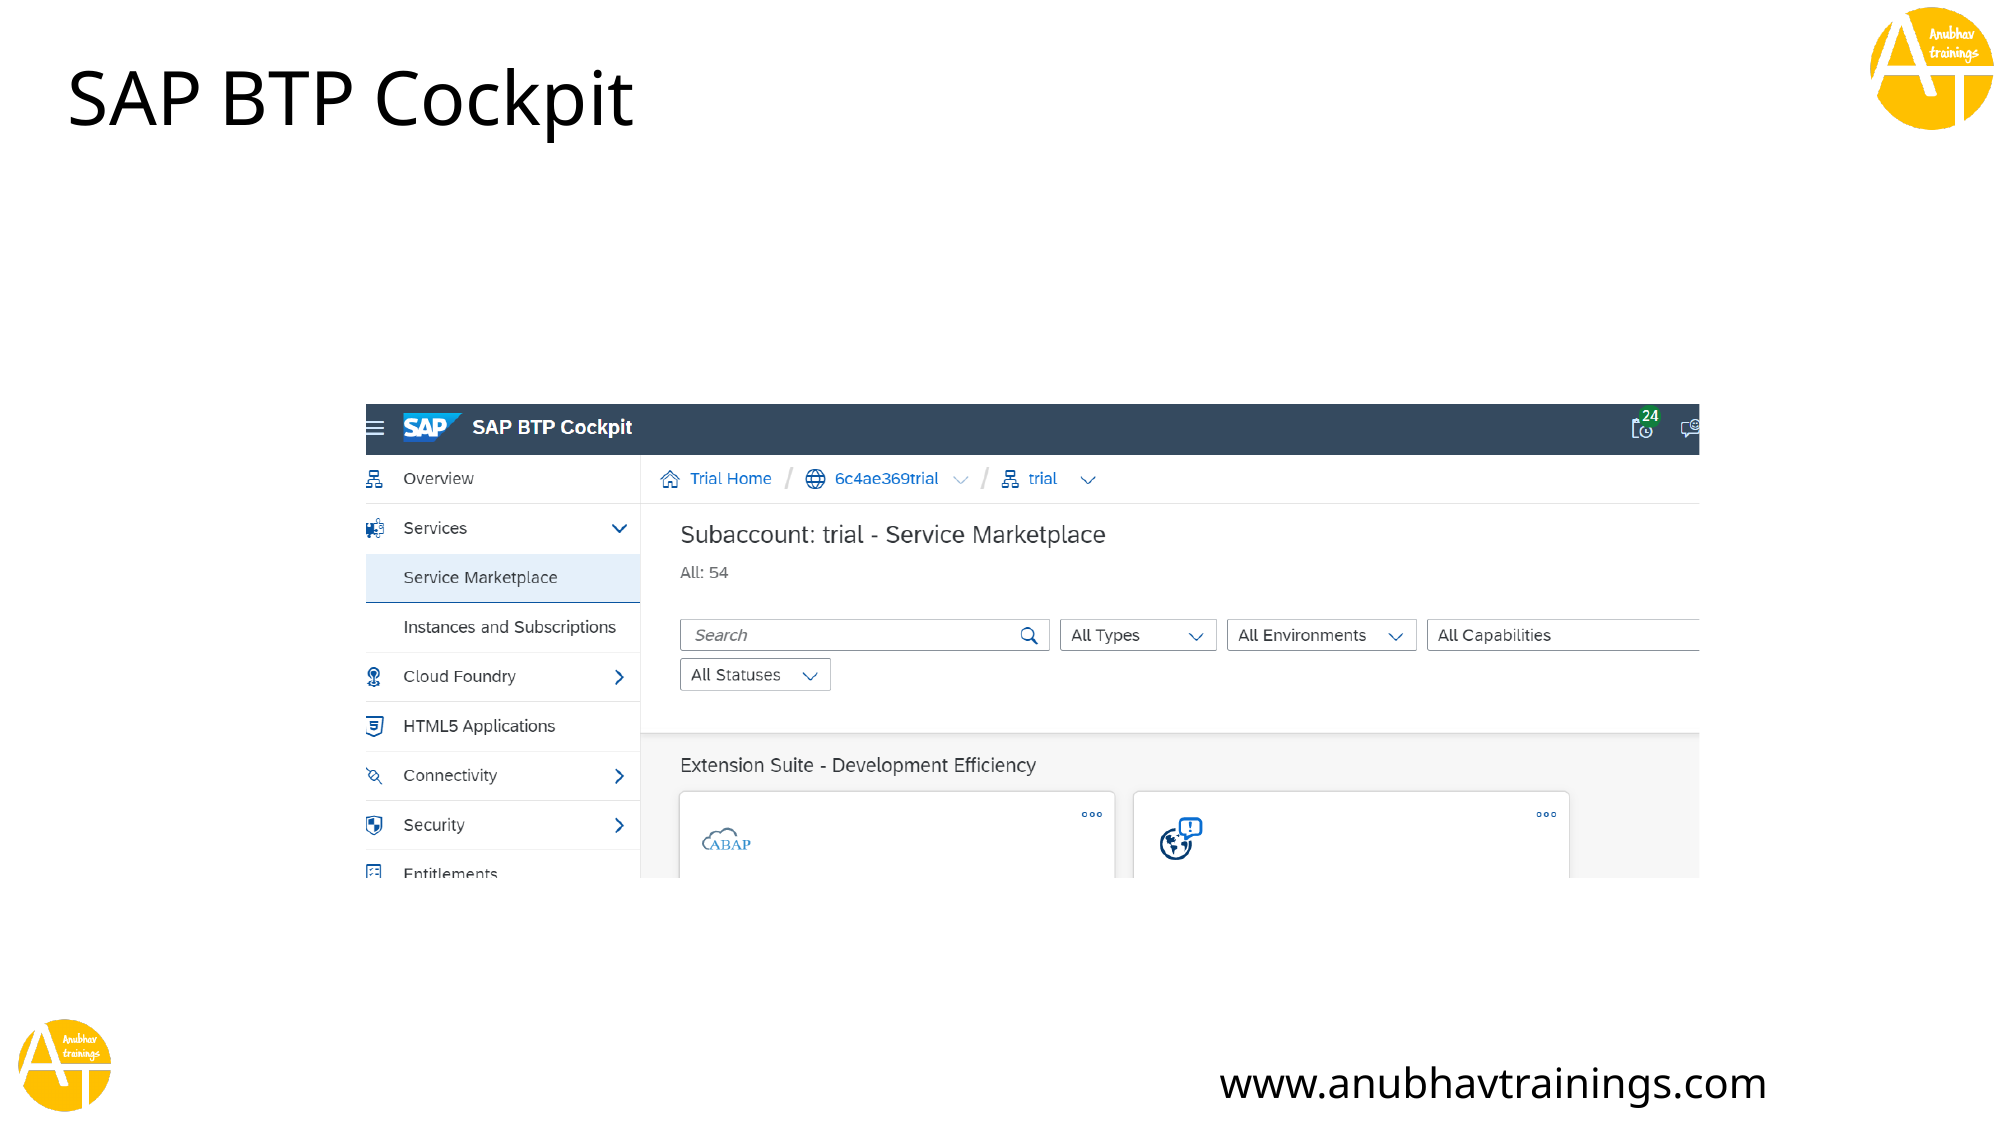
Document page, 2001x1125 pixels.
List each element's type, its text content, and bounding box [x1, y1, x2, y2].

picture [1858, 0, 2000, 140]
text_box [365, 404, 1700, 878]
title SAP BTP Cockpit [52, 46, 1778, 156]
text_box www.anubhavtrainings.com [1204, 1049, 1875, 1114]
picture [9, 1013, 116, 1119]
